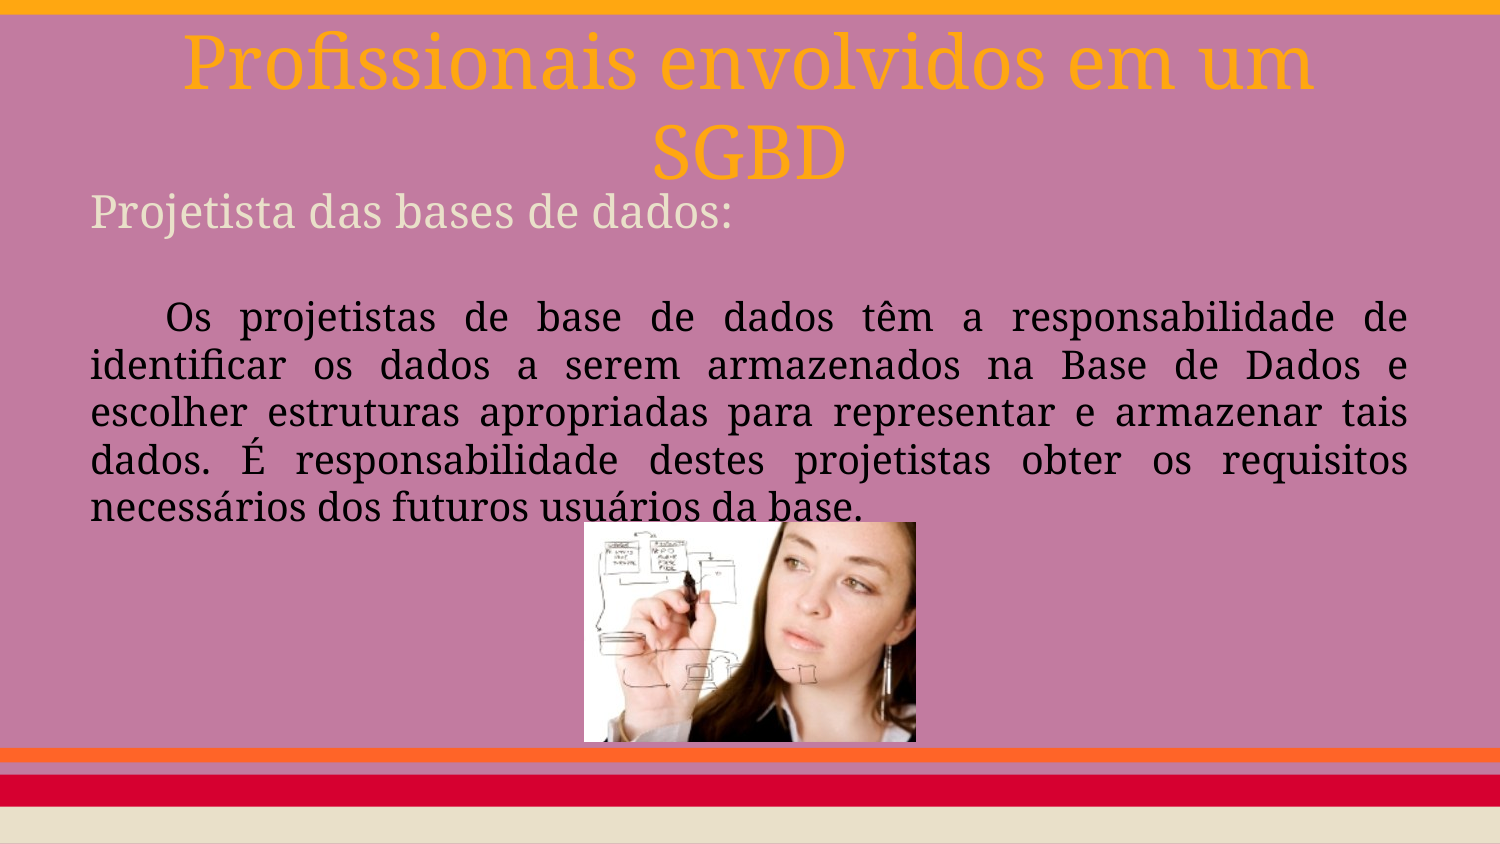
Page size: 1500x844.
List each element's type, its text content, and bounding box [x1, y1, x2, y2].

title Profissionais envolvidos em um SGBD [75, 33, 1425, 167]
list Projetista das bases de dados: Os projetistas de base de dados têm a responsabilidade de identificar os dados a serem armazenados na Base de Dados e escolher estruturas apropriadas para representar e armazenar tais dados. É responsabilidade destes projetistas obter os requisitos necessários dos futuros usuários da base. [75, 167, 1425, 704]
picture [583, 522, 917, 743]
